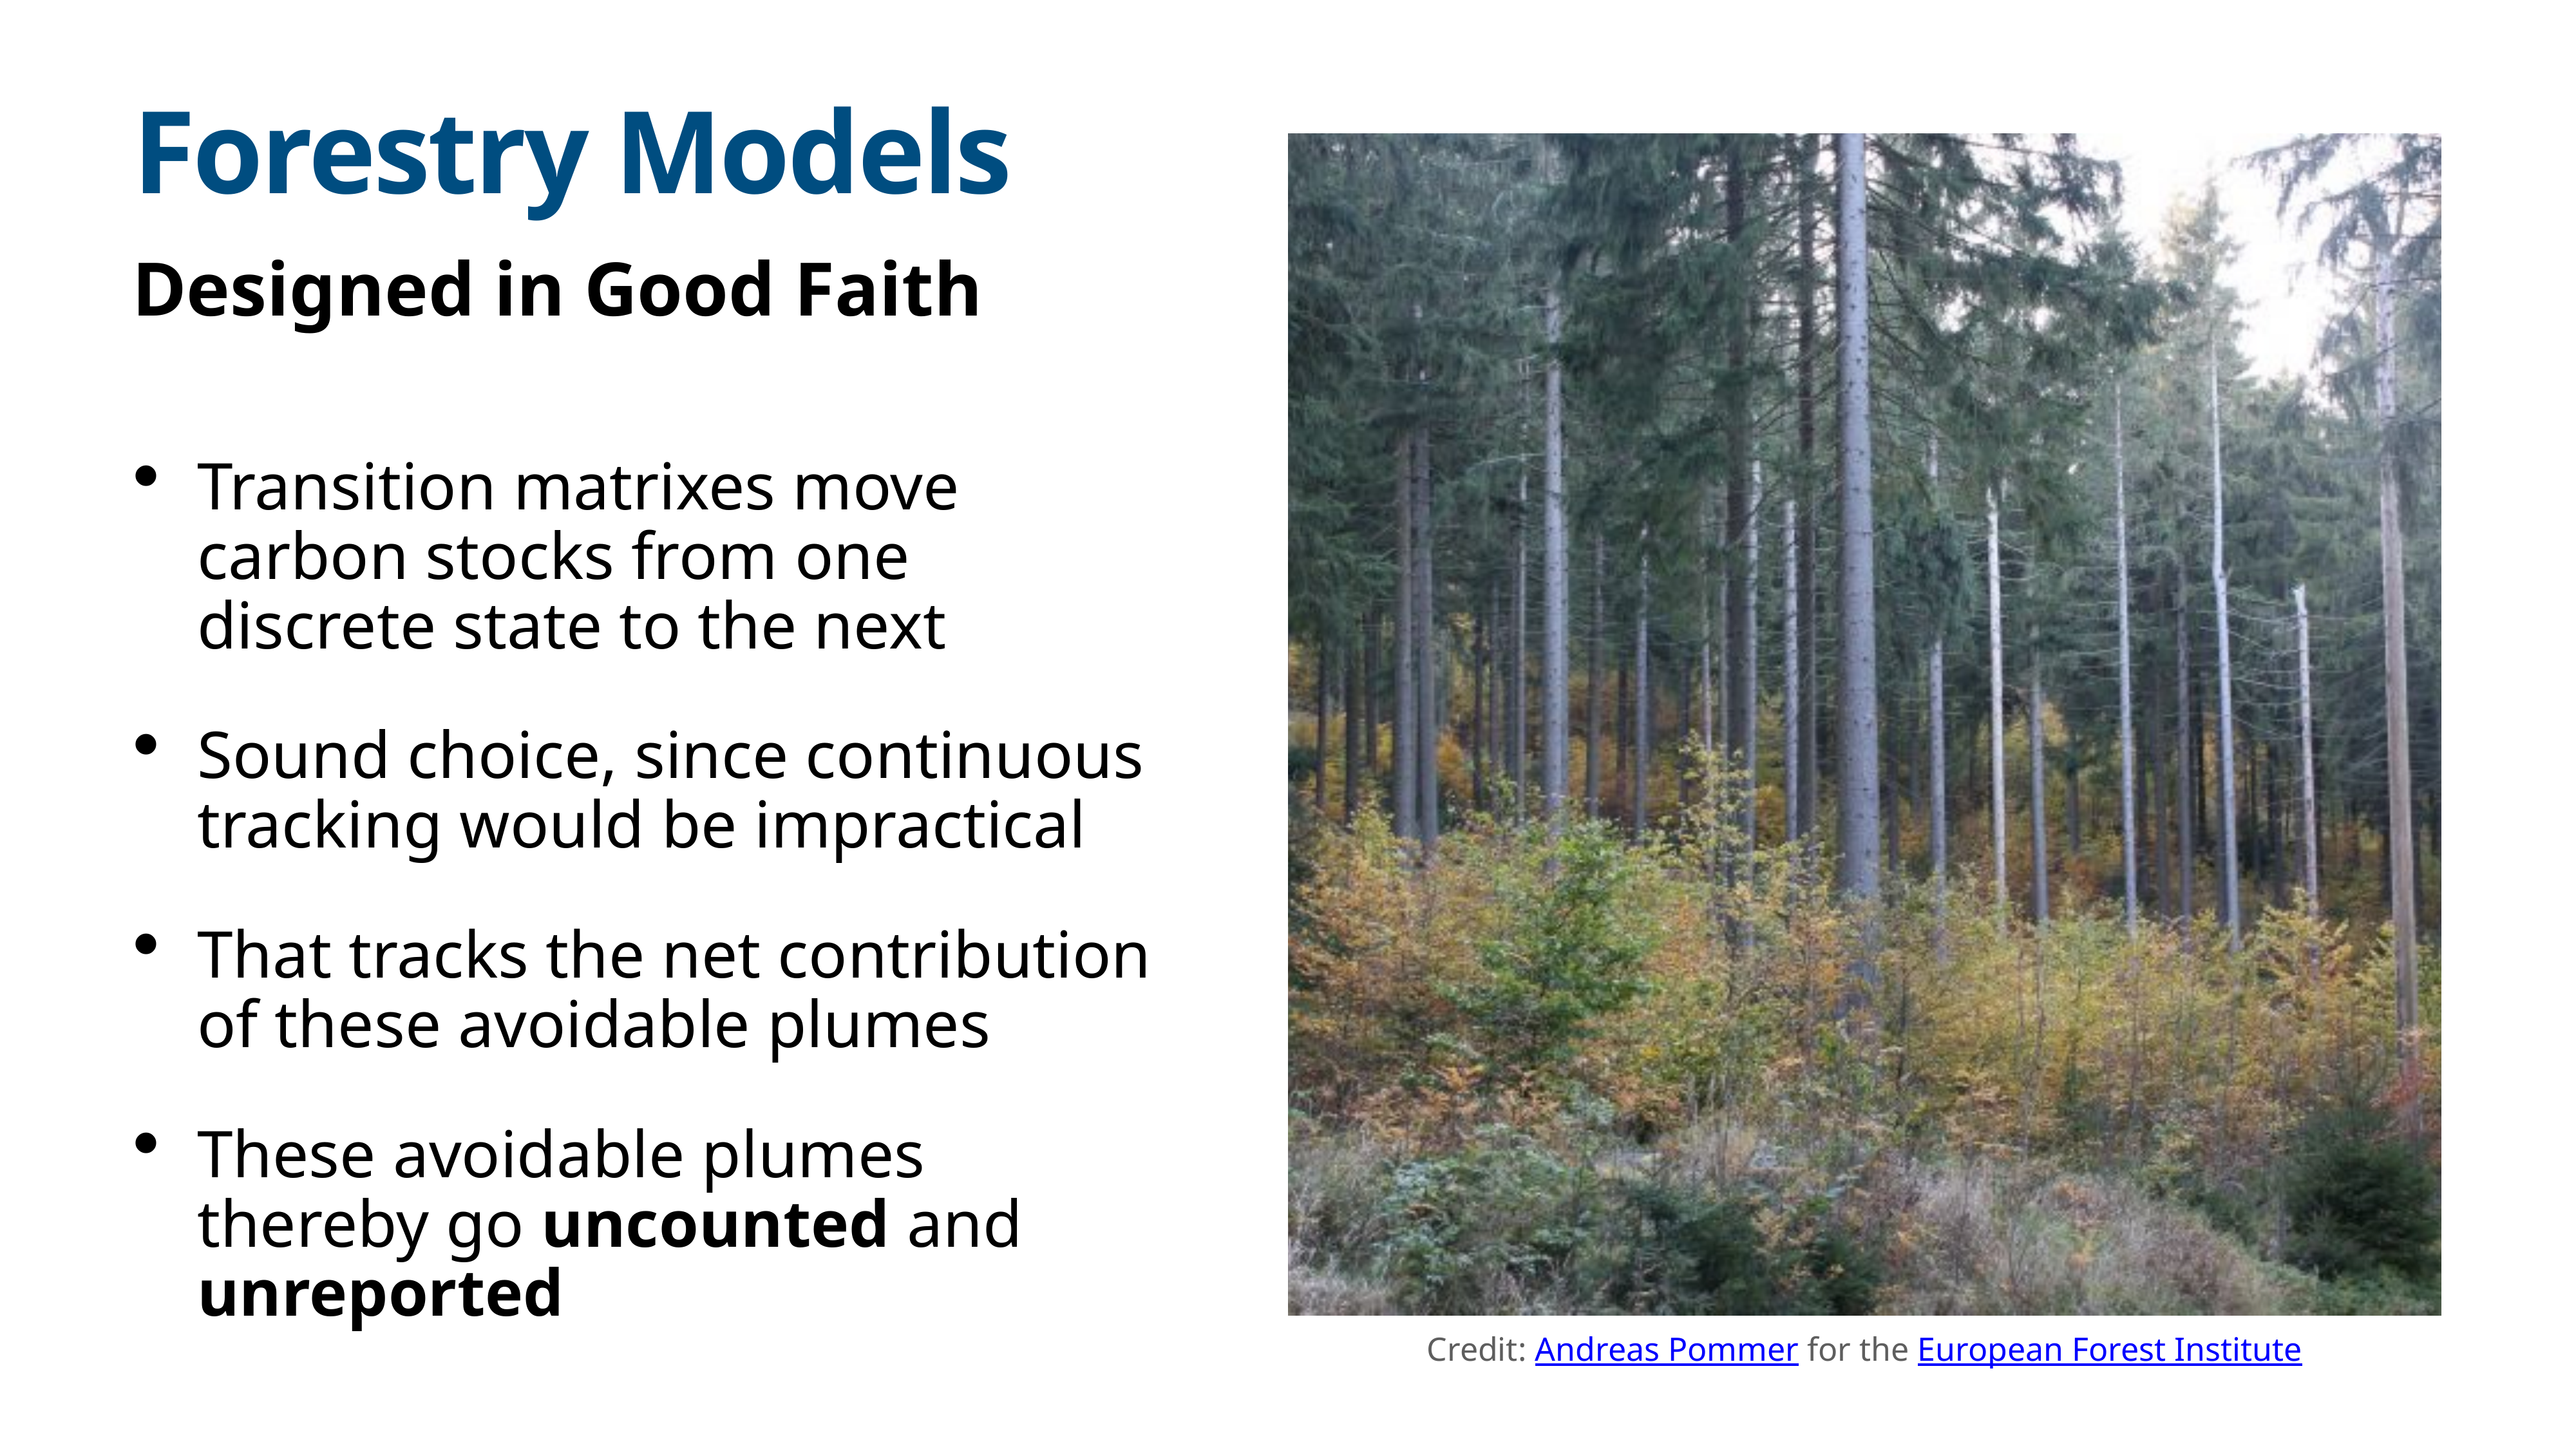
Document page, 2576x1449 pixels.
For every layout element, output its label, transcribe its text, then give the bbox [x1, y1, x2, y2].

list Designed in Good Faith [127, 253, 1161, 337]
list Transition matrixes move carbon stocks from one discrete state to the next Sound choice, since continuous tracking would be impractical That tracks the net contribution of these avoidable plumes These avoidable plumes thereby go uncounted and unreported [127, 448, 1161, 1321]
text_box Credit: Andreas Pommer for the European Forest Institute [1288, 1326, 2441, 1376]
picture [1287, 133, 2442, 1316]
title Forestry Models [127, 100, 1161, 253]
